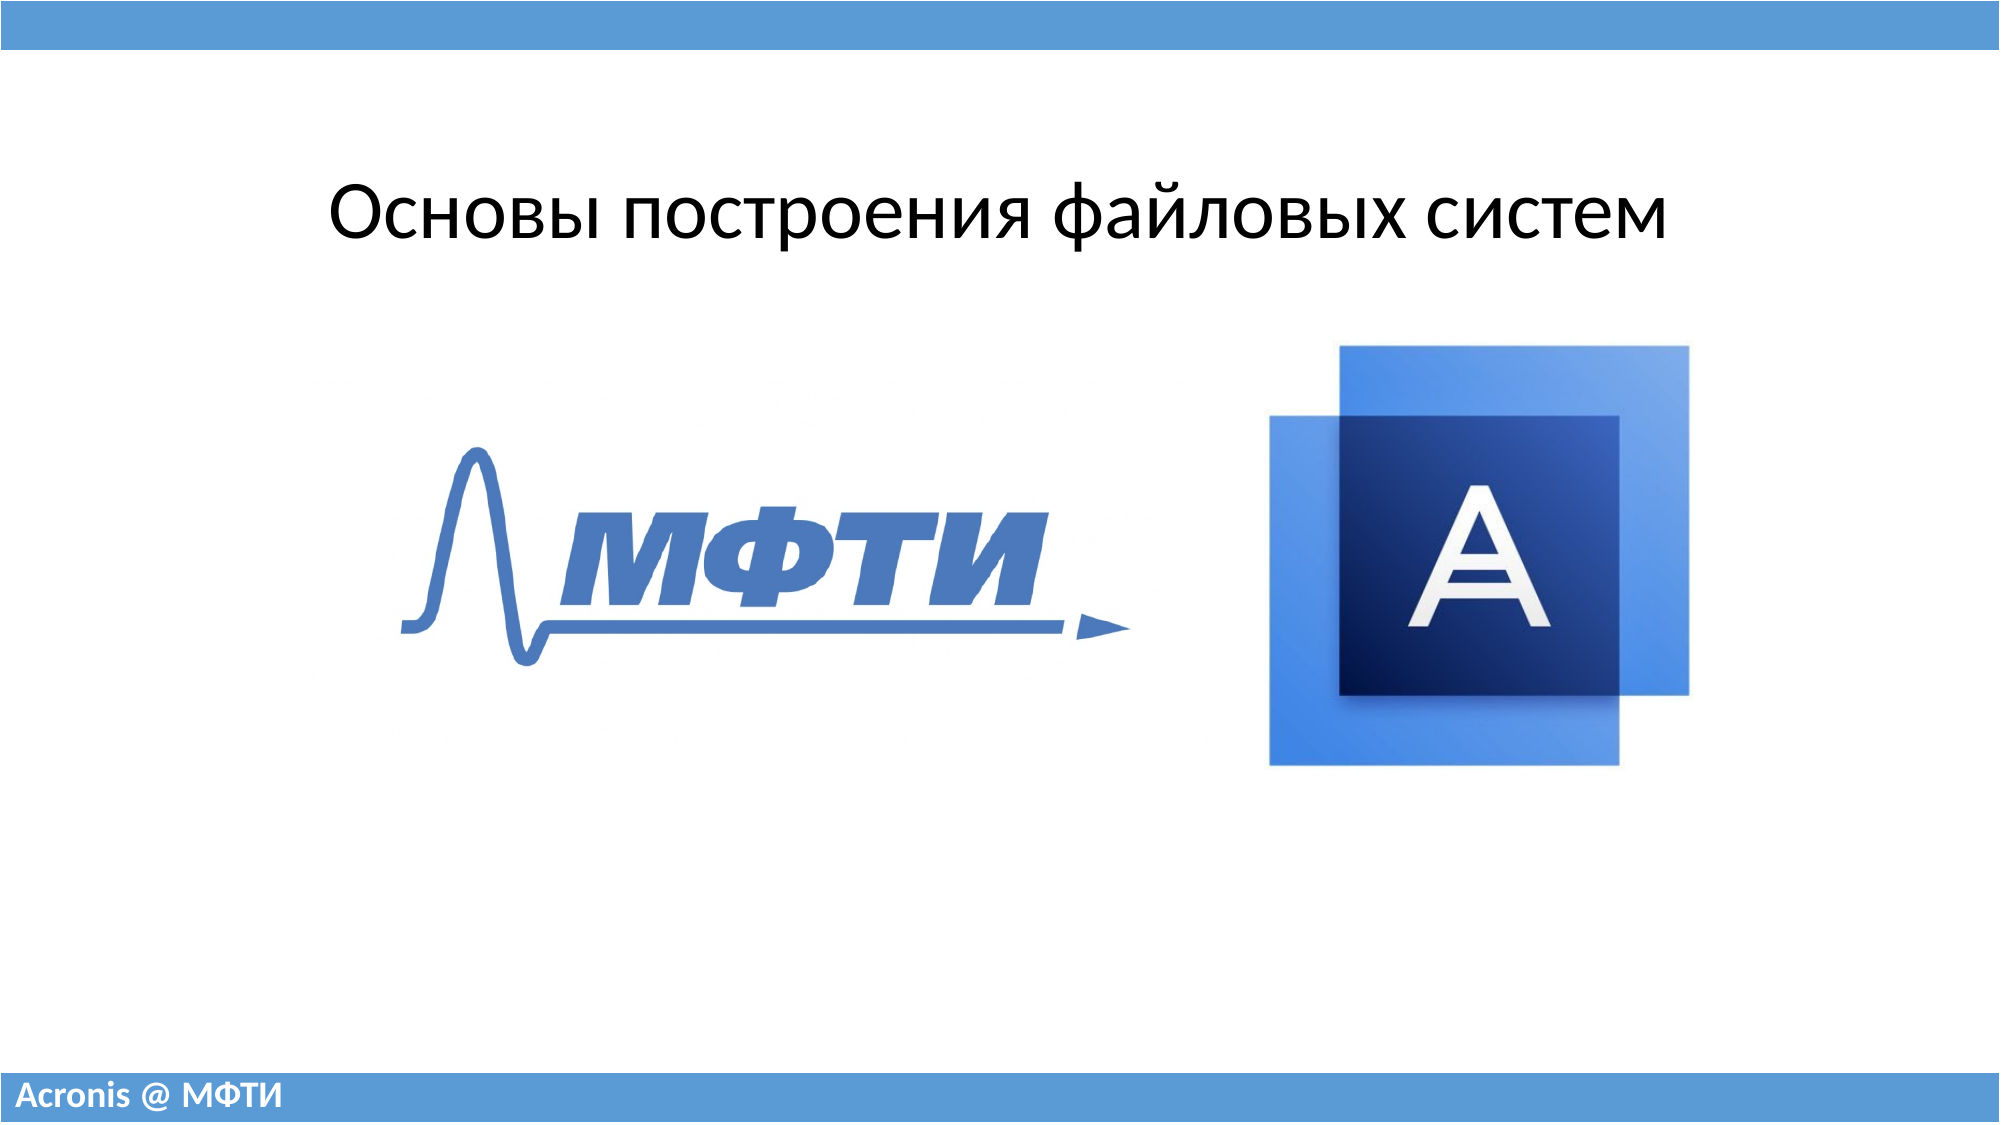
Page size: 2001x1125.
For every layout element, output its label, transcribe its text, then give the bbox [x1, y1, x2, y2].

picture [306, 351, 1224, 760]
text_box Основы построения файловых систем [313, 147, 1687, 263]
table_header Acronis @ МФТИ [1, 1073, 1999, 1122]
picture [1264, 340, 1694, 770]
table_header [1, 1, 1999, 50]
